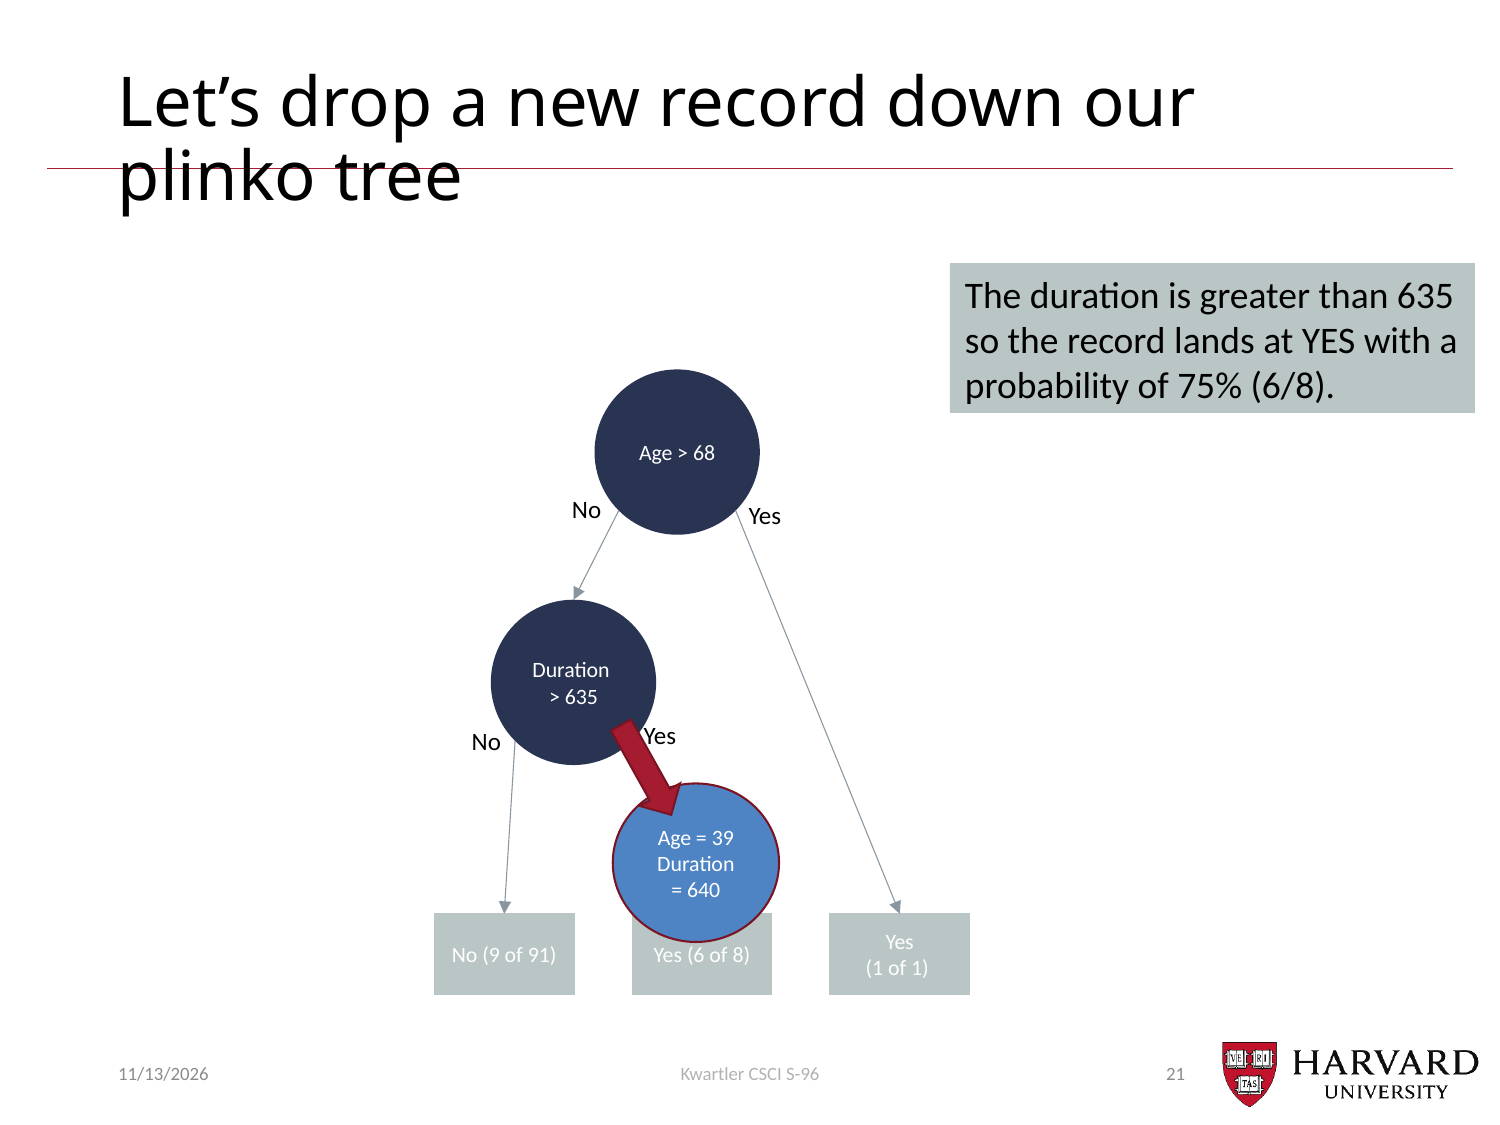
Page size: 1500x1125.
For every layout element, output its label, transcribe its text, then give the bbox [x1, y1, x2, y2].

picture [1200, 1024, 1500, 1125]
title Let’s drop a new record down our plinko tree [103, 59, 1397, 157]
slide_number 21 [1059, 1042, 1200, 1103]
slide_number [103, 1042, 441, 1103]
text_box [434, 369, 970, 995]
footer Kwartler CSCI S-96 [496, 1042, 1004, 1103]
text_box The duration is greater than 635 so the record lands at YES with a probability of 75% (6/8). [949, 263, 1475, 413]
